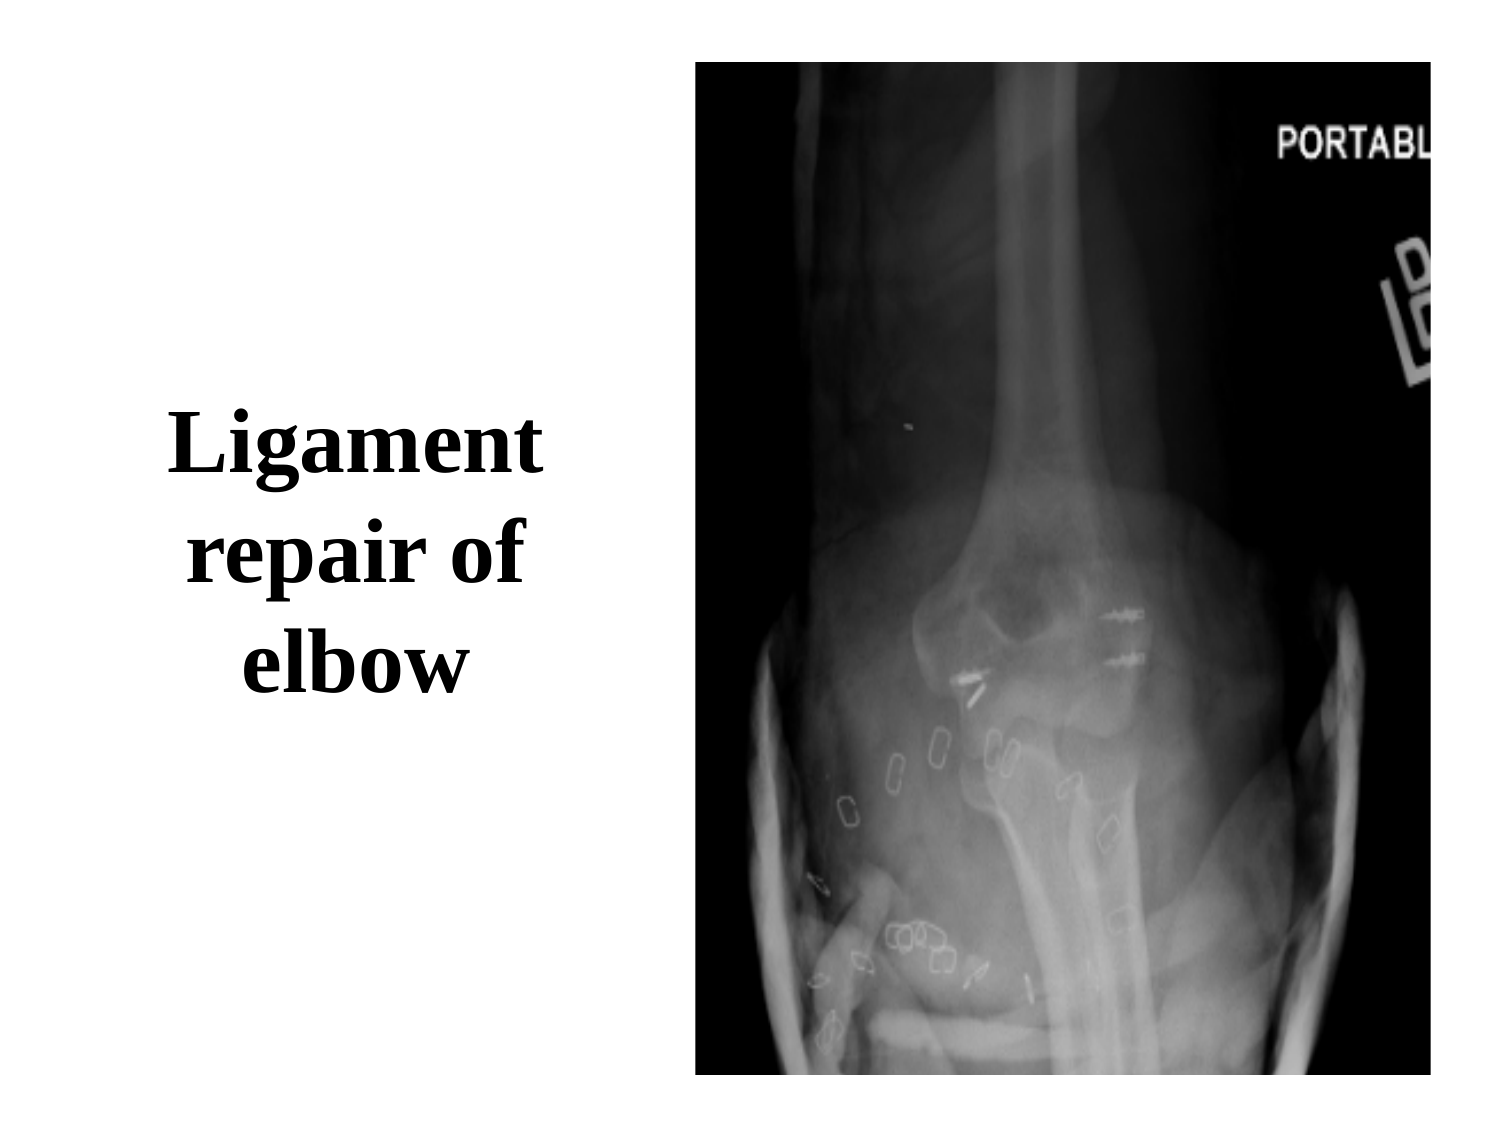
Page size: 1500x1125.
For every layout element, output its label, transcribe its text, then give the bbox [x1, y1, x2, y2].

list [695, 62, 1431, 1076]
title Ligament repair of elbow [87, 337, 625, 755]
